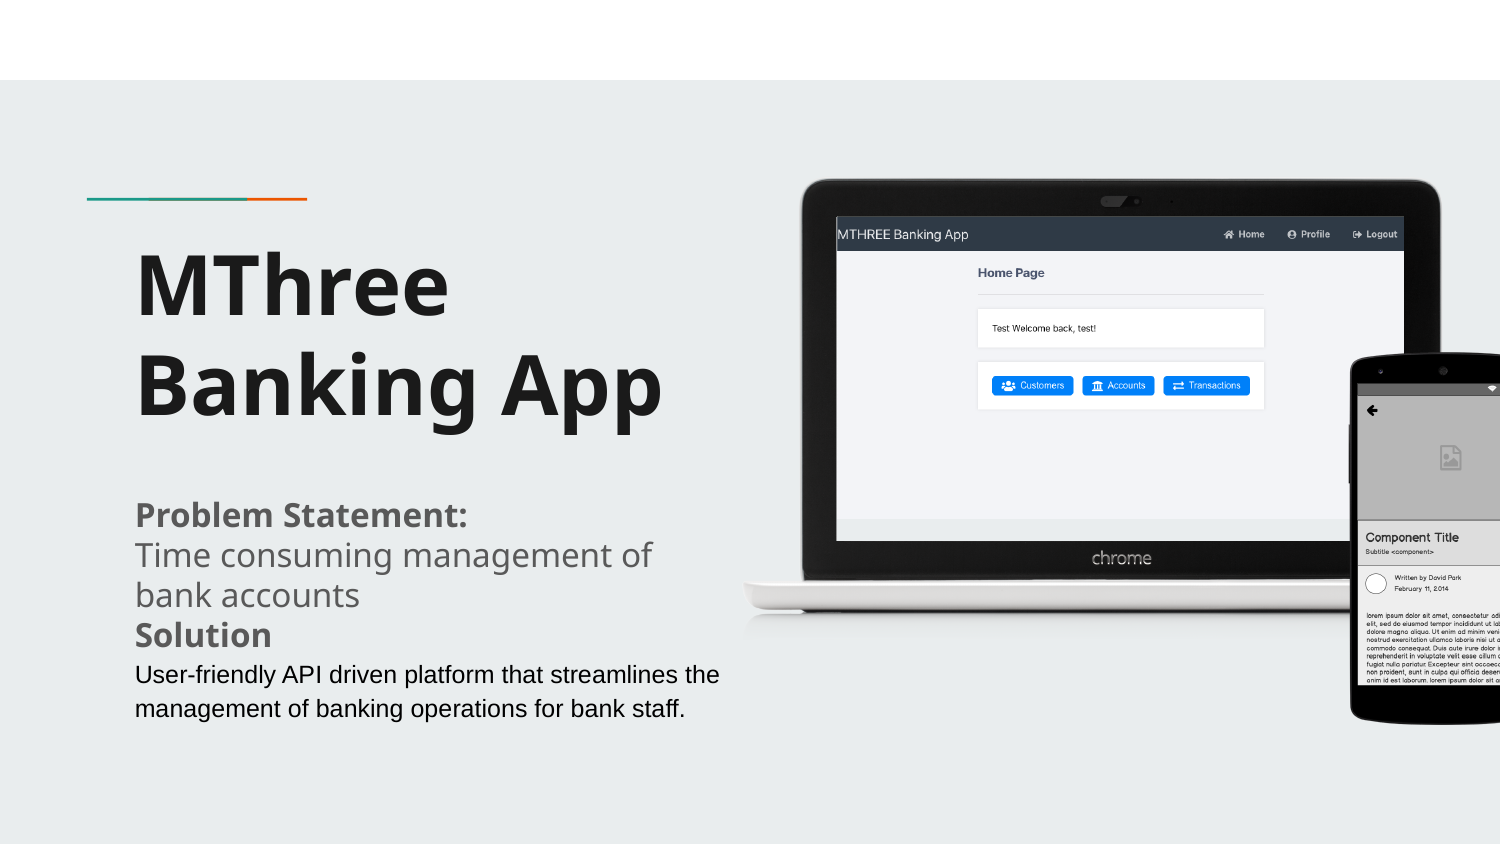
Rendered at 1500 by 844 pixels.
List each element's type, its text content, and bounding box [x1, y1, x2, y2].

subtitle Problem Statement: Time consuming management of bank accounts Solution User-friendly API driven platform that streamlines the management of banking operations for bank staff. [119, 479, 735, 615]
picture [740, 176, 1500, 725]
title MThree Banking App [119, 216, 735, 455]
